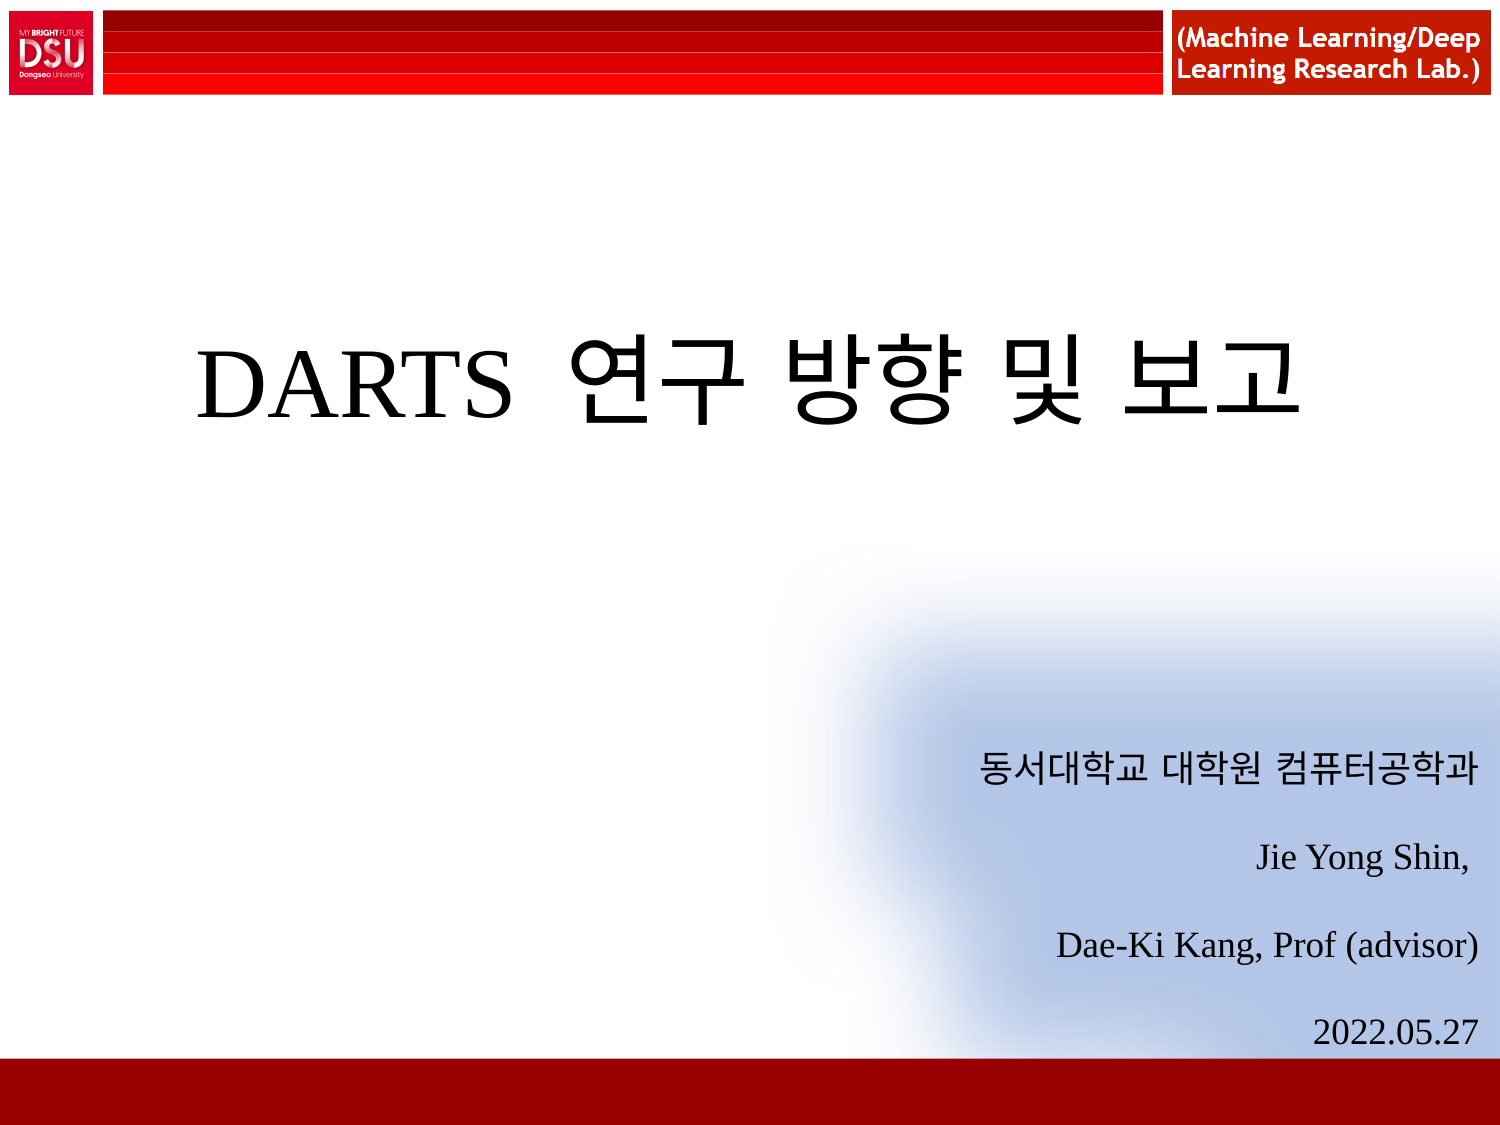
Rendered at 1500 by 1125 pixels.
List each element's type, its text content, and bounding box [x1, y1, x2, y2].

text_box 동서대학교 대학원 컴퓨터공학과 Jie Yong Shin, Dae-Ki Kang, Prof (advisor) 2022.05.27 [9, 652, 1491, 1057]
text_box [0, 2, 1500, 96]
text_box DARTS 연구 방향 및 보고 [153, 310, 1347, 446]
text_box [0, 1057, 1500, 1125]
